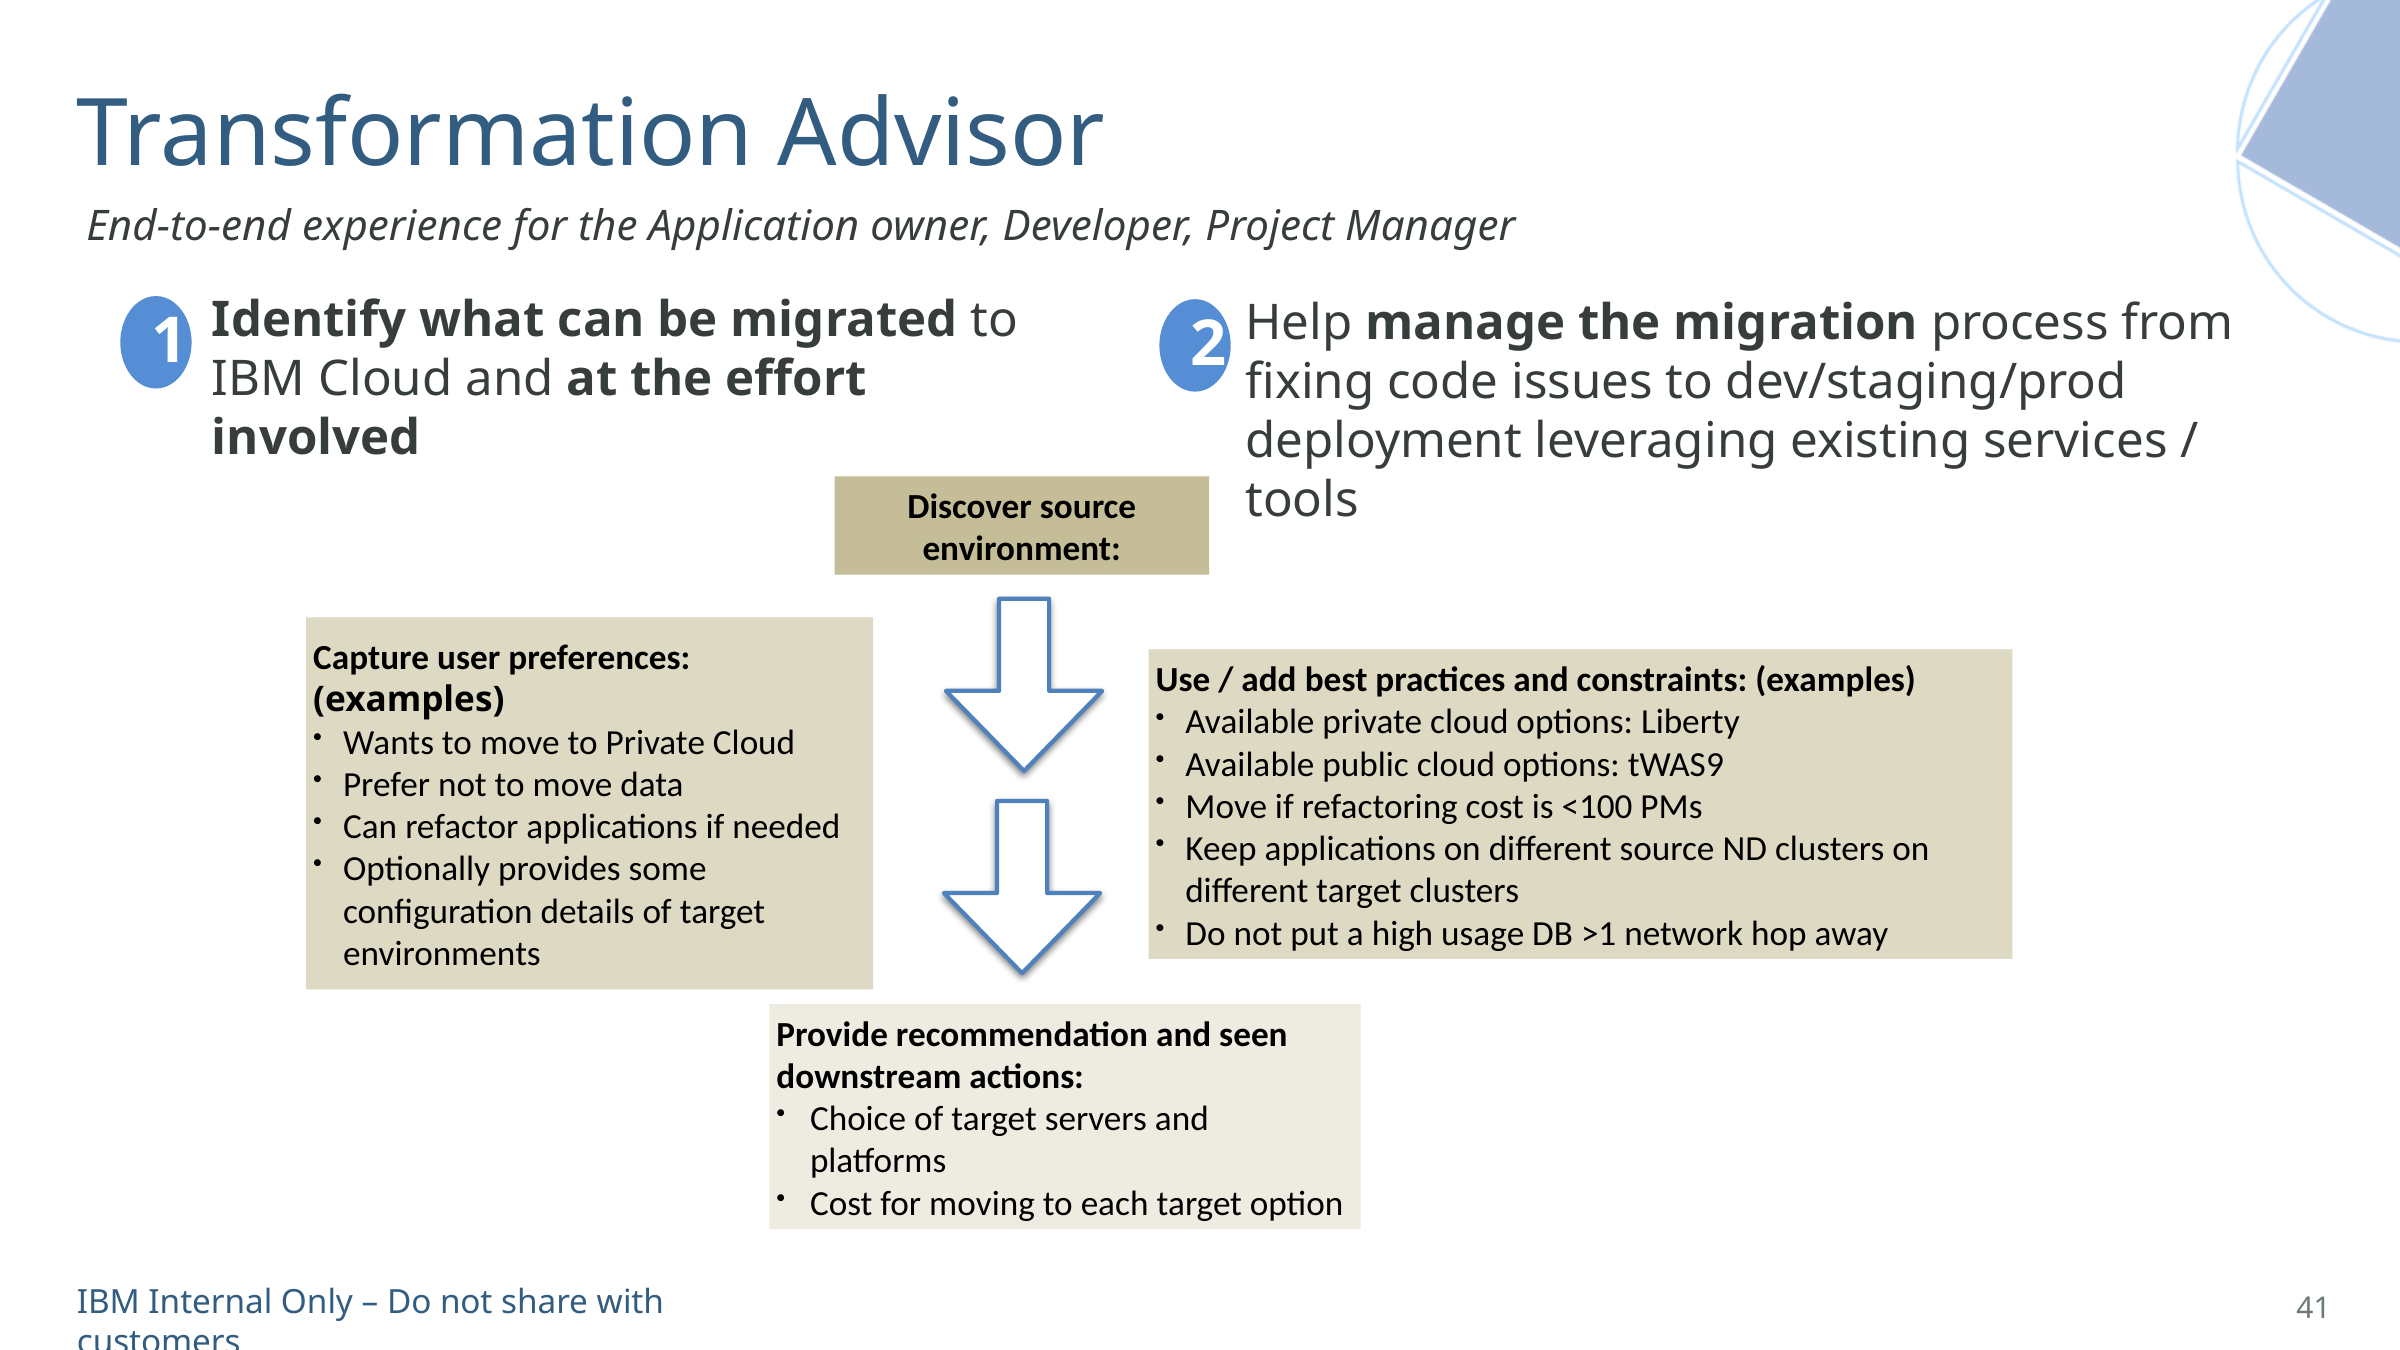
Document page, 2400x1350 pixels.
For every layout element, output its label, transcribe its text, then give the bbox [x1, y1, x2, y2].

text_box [305, 475, 2013, 990]
text_box Identify what can be migrated to IBM Cloud and at the effort involved [197, 279, 1040, 472]
text_box Help manage the migration process from fixing code issues to dev/staging/prod deployment leveraging existing services / tools [1230, 282, 2308, 534]
text_box End-to-end experience for the Application owner, Developer, Project Manager [71, 190, 1632, 257]
slide_number 41 [2240, 1273, 2346, 1345]
text_box 2 [1159, 299, 1230, 392]
text_box Provide recommendation and seen downstream actions: Choice of target servers and platforms Cost for moving to each target option [769, 1004, 1361, 1230]
text_box 1 [120, 296, 192, 389]
title Transformation Advisor [76, 11, 2220, 185]
